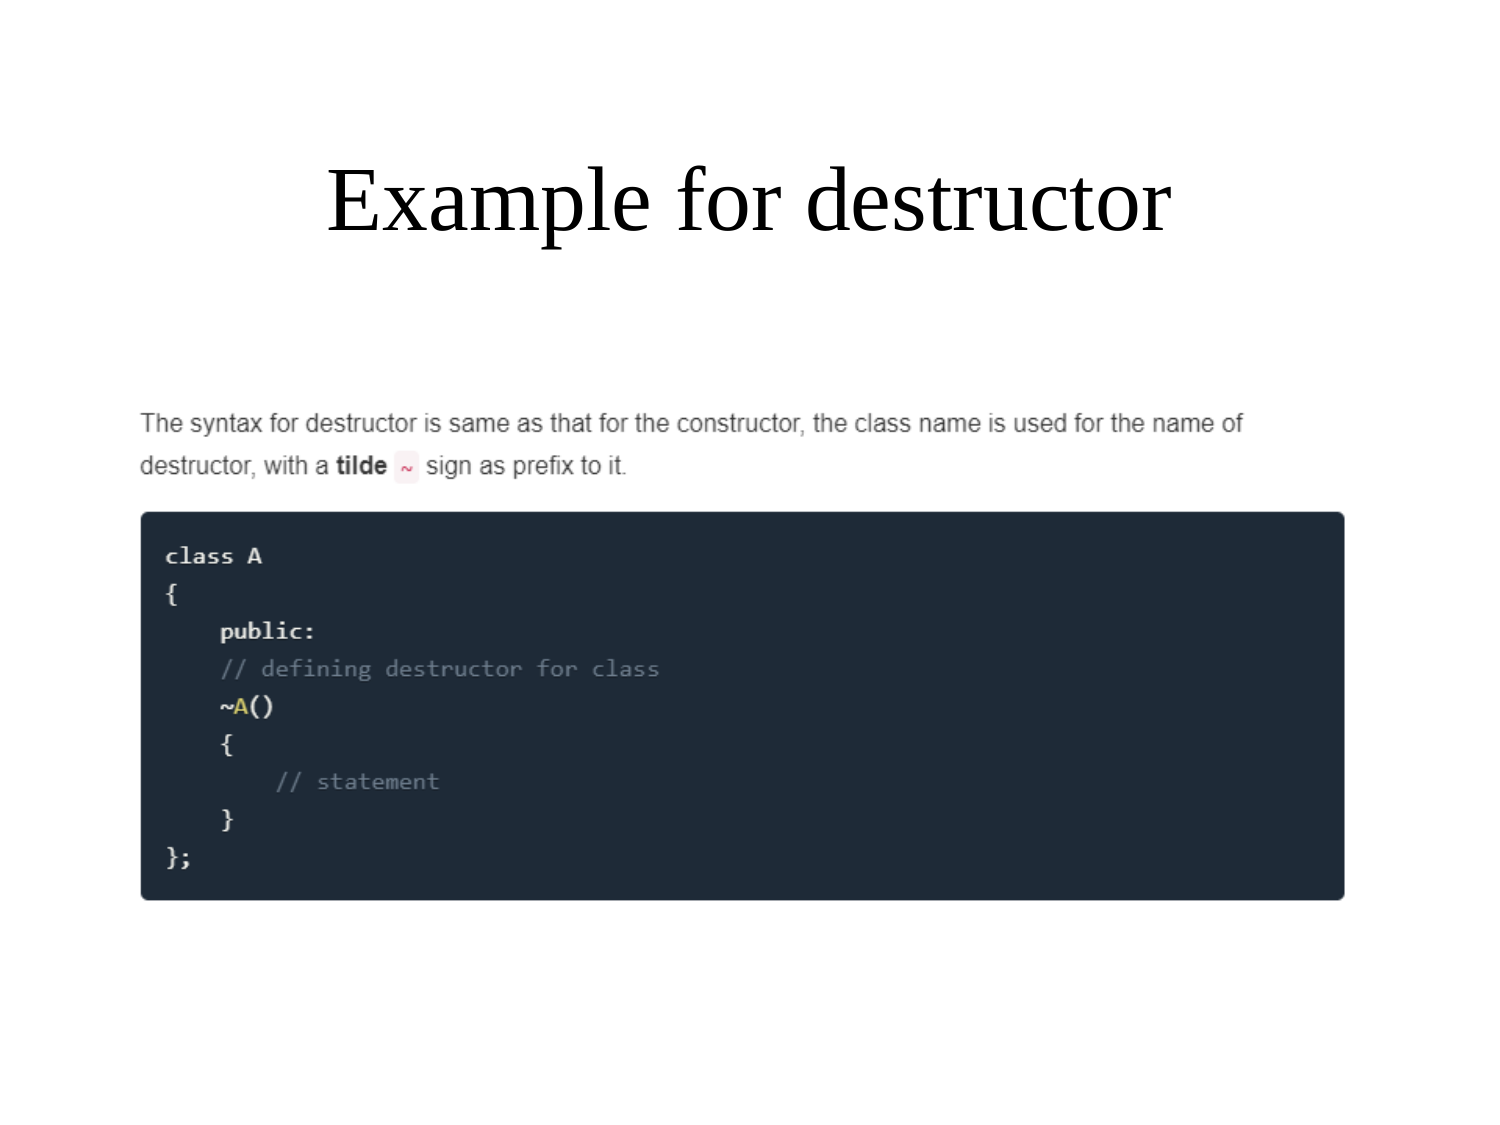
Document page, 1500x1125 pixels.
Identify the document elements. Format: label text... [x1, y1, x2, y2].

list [138, 404, 1362, 921]
title Example for destructor [112, 99, 1388, 288]
